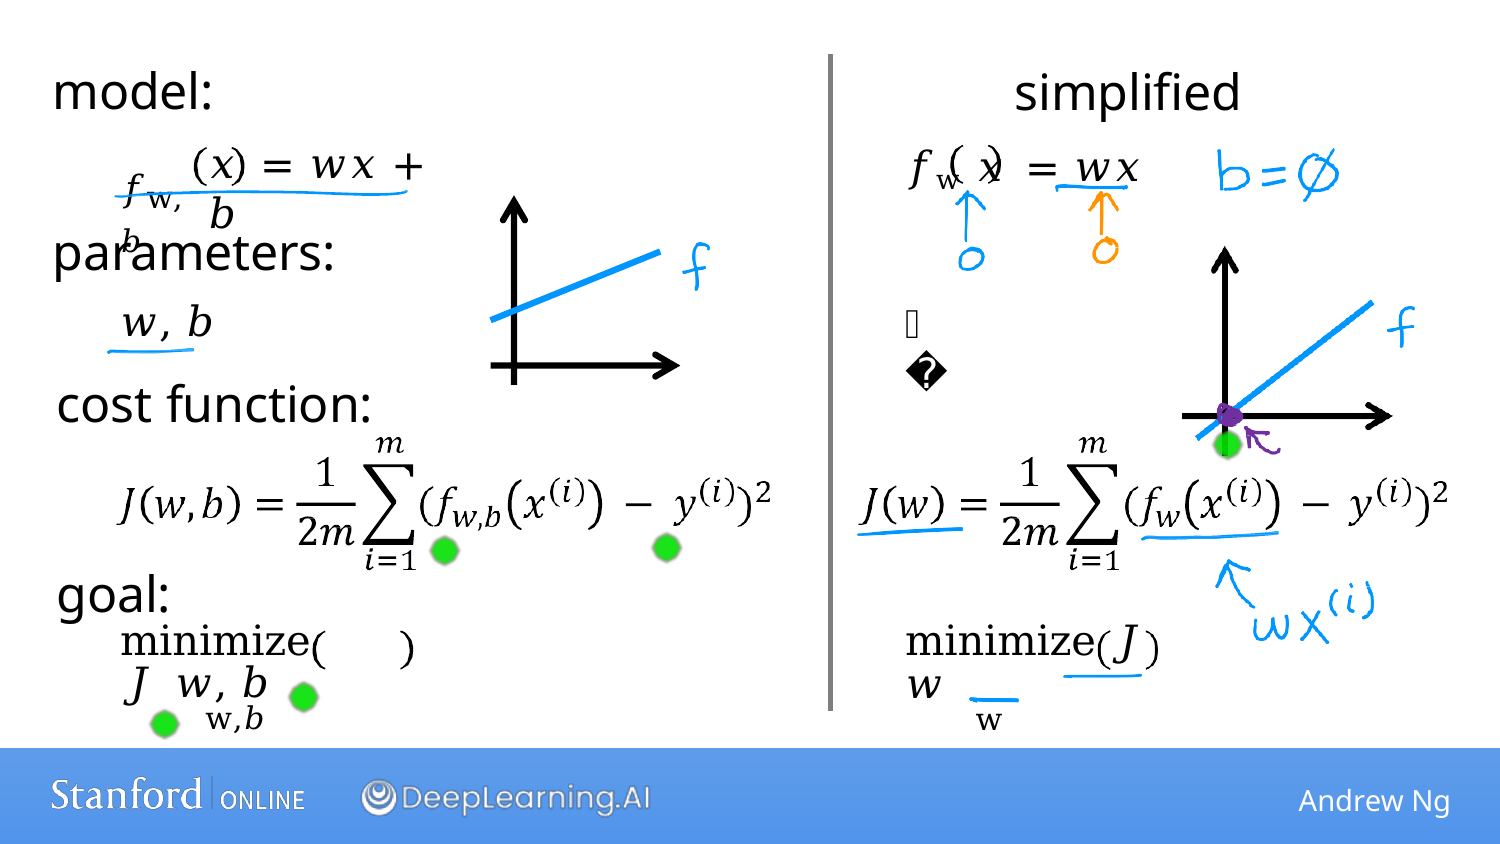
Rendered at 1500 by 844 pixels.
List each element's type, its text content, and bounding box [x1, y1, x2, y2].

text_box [115, 485, 241, 526]
text_box [1262, 178, 1286, 183]
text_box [296, 464, 500, 571]
text_box [257, 507, 283, 511]
picture [1298, 148, 1339, 184]
text_box [107, 348, 195, 354]
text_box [999, 464, 1050, 571]
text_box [487, 194, 710, 386]
picture [316, 456, 334, 486]
text_box [966, 507, 987, 511]
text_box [857, 485, 963, 536]
text_box parameters: 𝑤, 𝑏 cost function: [50, 202, 404, 433]
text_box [1055, 184, 1415, 642]
text_box 𝑓w,𝑏 [113, 143, 194, 202]
picture [374, 436, 404, 454]
picture [1062, 642, 1158, 679]
picture [0, 748, 1500, 844]
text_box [648, 477, 770, 567]
footer Andrew Ng [1296, 779, 1462, 844]
text_box goal: minimize 𝐽 𝑤, 𝑏 w,𝑏 [54, 561, 400, 737]
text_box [1421, 477, 1447, 527]
title model: [50, 57, 231, 201]
text_box [193, 147, 205, 186]
text_box 𝑥 = 𝑤𝑥 + 𝑏 [205, 134, 431, 237]
picture [146, 705, 184, 744]
picture [1216, 149, 1250, 184]
text_box minimize 𝐽 𝑤 w [903, 618, 1146, 737]
picture [1020, 456, 1038, 486]
text_box [1261, 166, 1286, 173]
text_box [507, 477, 603, 531]
picture [969, 697, 1020, 703]
text_box [625, 503, 643, 507]
text_box [114, 189, 408, 198]
picture [426, 532, 464, 570]
text_box simplified 𝑓w 𝑥 = 𝑤𝑥 [896, 42, 1263, 195]
picture [955, 190, 986, 271]
text_box [400, 630, 414, 670]
text_box 𝑤 [903, 294, 939, 398]
picture [285, 677, 323, 717]
